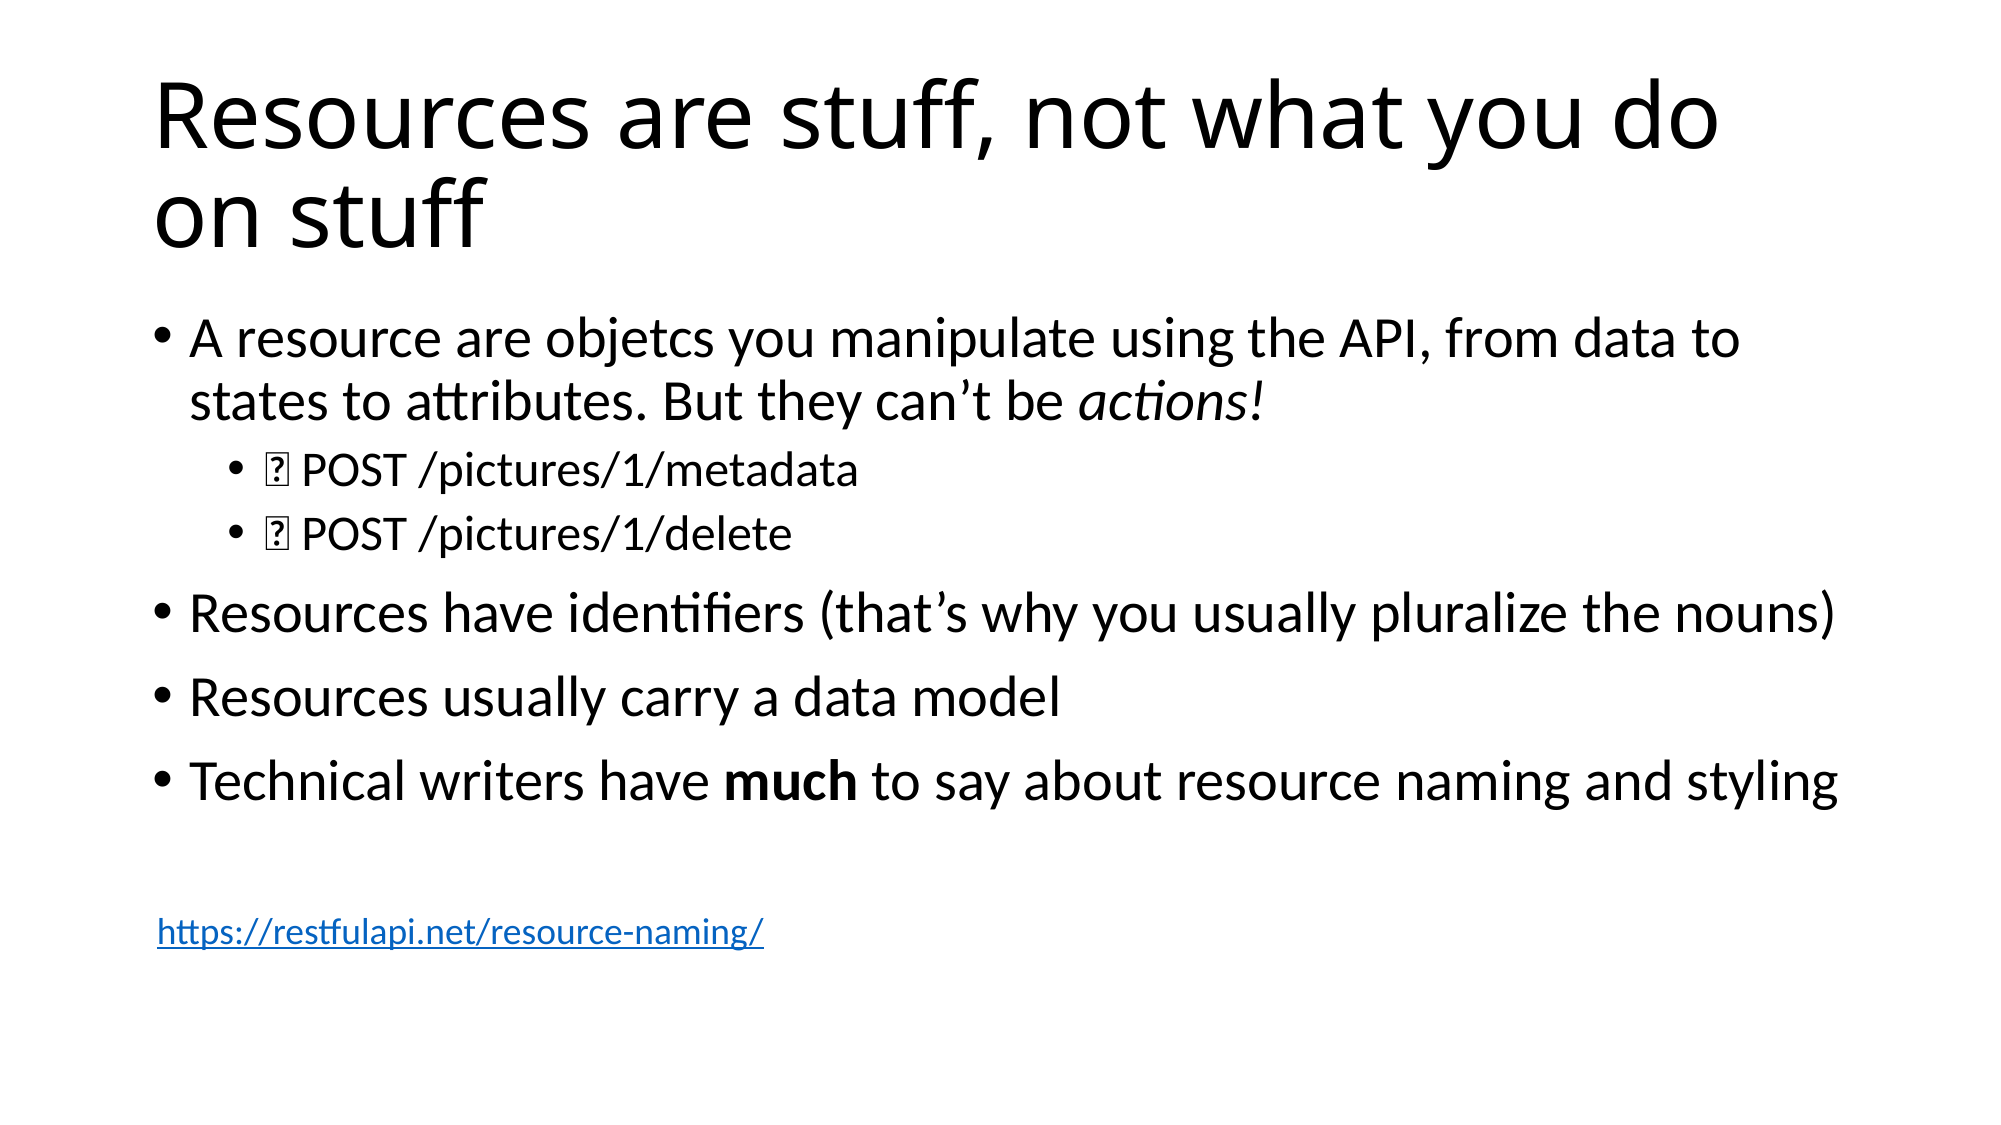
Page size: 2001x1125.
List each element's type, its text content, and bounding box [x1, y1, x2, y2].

list A resource are objetcs you manipulate using the API, from data to states to attributes. But they can’t be actions! ✅ POST /pictures/1/metadata 🛑 POST /pictures/1/delete Resources have identifiers (that’s why you usually pluralize the nouns) Resources usually carry a data model Technical writers have much to say about resource naming and styling [137, 299, 1863, 1014]
text_box https://restfulapi.net/resource-naming/ [142, 899, 780, 960]
title Resources are stuff, not what you do on stuff [137, 59, 1863, 278]
